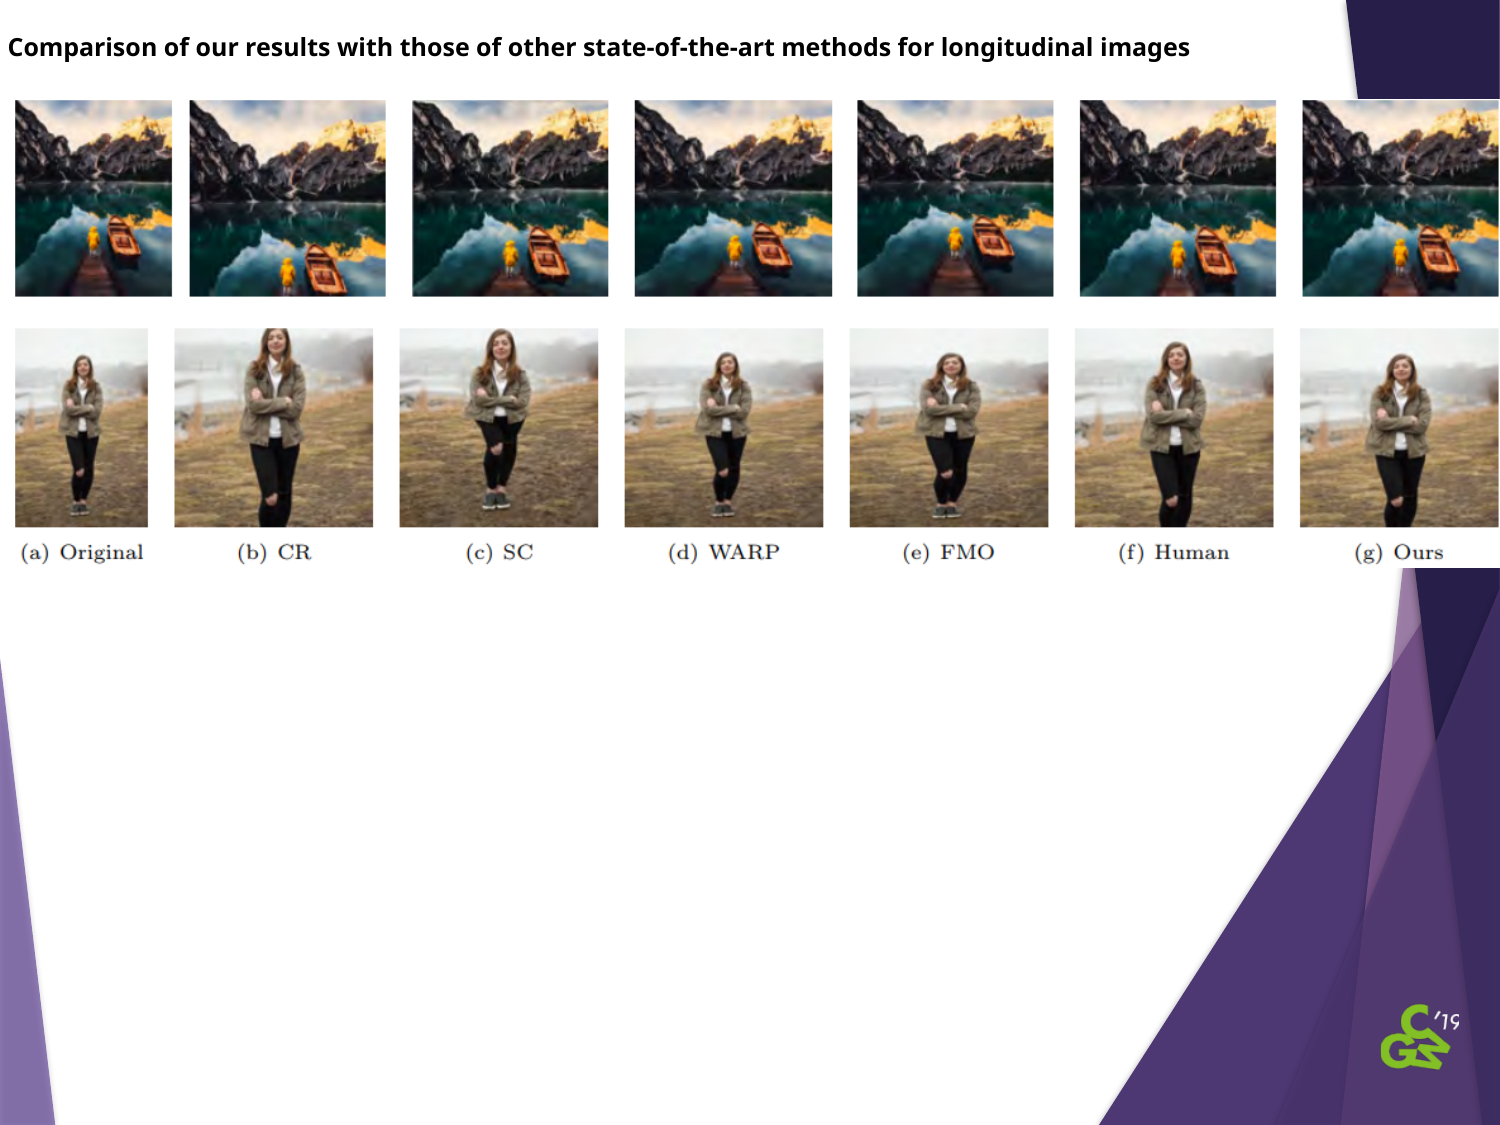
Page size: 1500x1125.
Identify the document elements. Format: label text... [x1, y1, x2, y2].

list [14, 99, 1500, 569]
text_box Comparison of our results with those of other state-of-the-art methods for longitudinal images [0, 24, 1500, 99]
